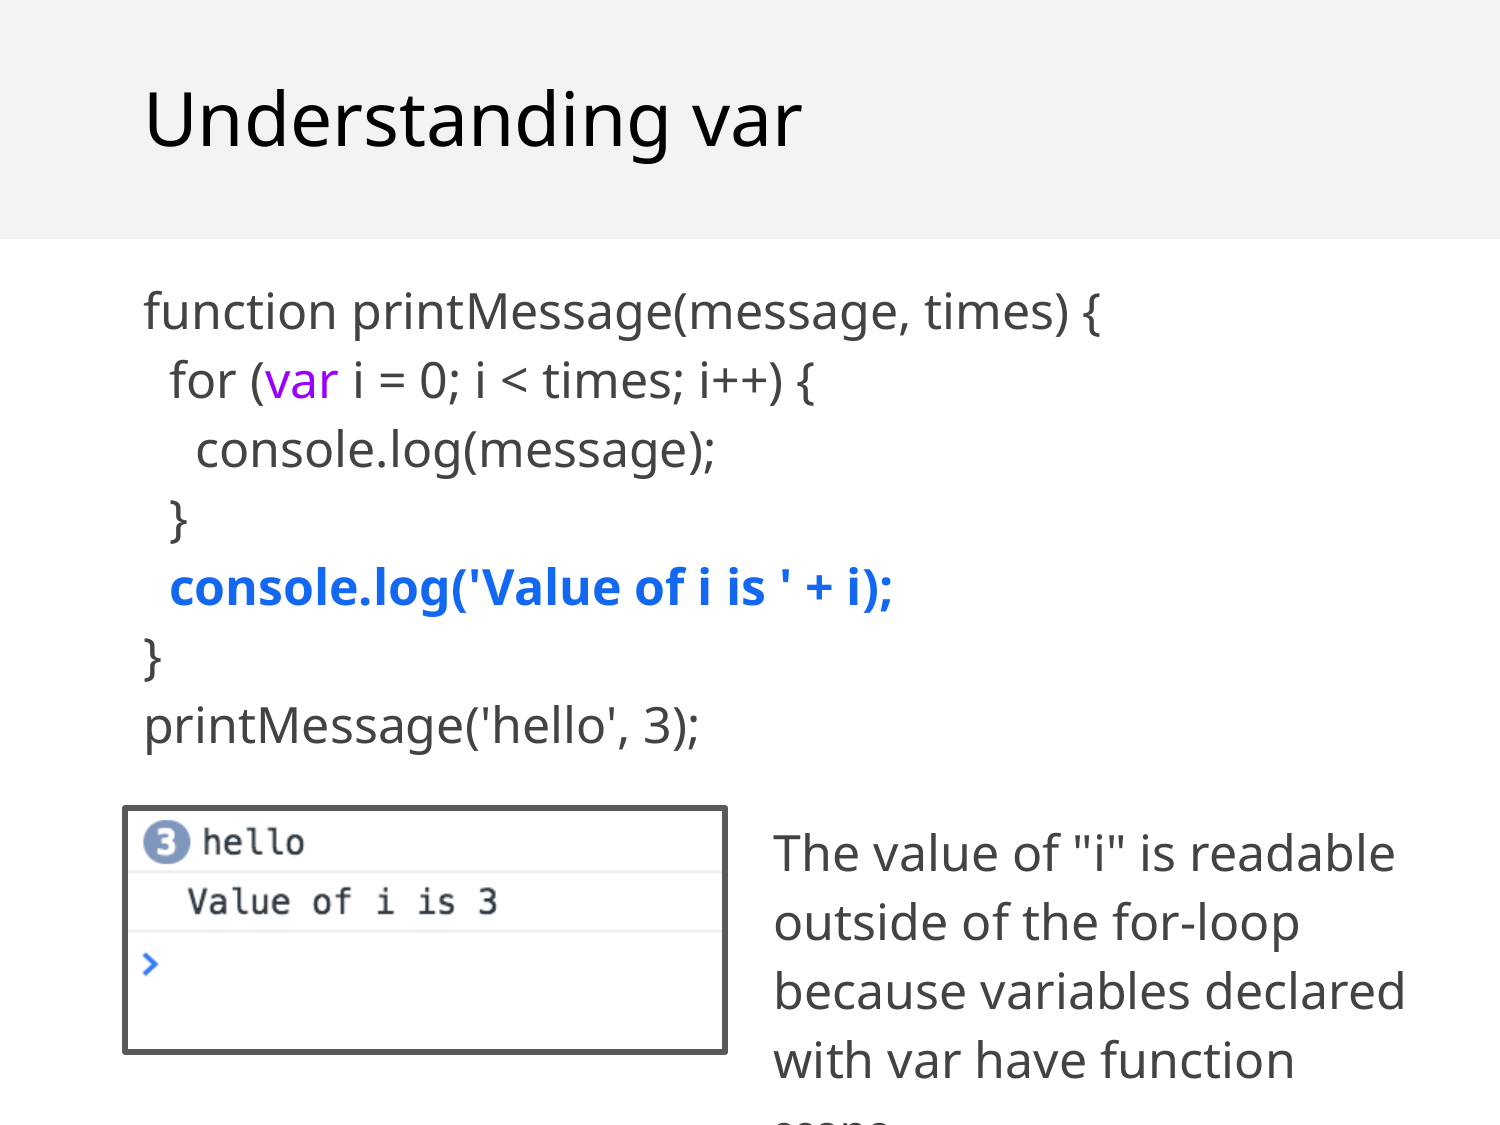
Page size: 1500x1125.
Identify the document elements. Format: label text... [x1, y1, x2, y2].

picture [128, 811, 723, 1049]
text_box The value of "i" is readable outside of the for-loop because variables declared with var have function scope. [758, 797, 1427, 1062]
text_box function printMessage(message, times) { for (var i = 0; i < times; i++) { console.log(message); } console.log('Value of i is ' + i); } printMessage('hello', 3); [128, 255, 1372, 782]
text_box Understanding var [128, 56, 1372, 183]
